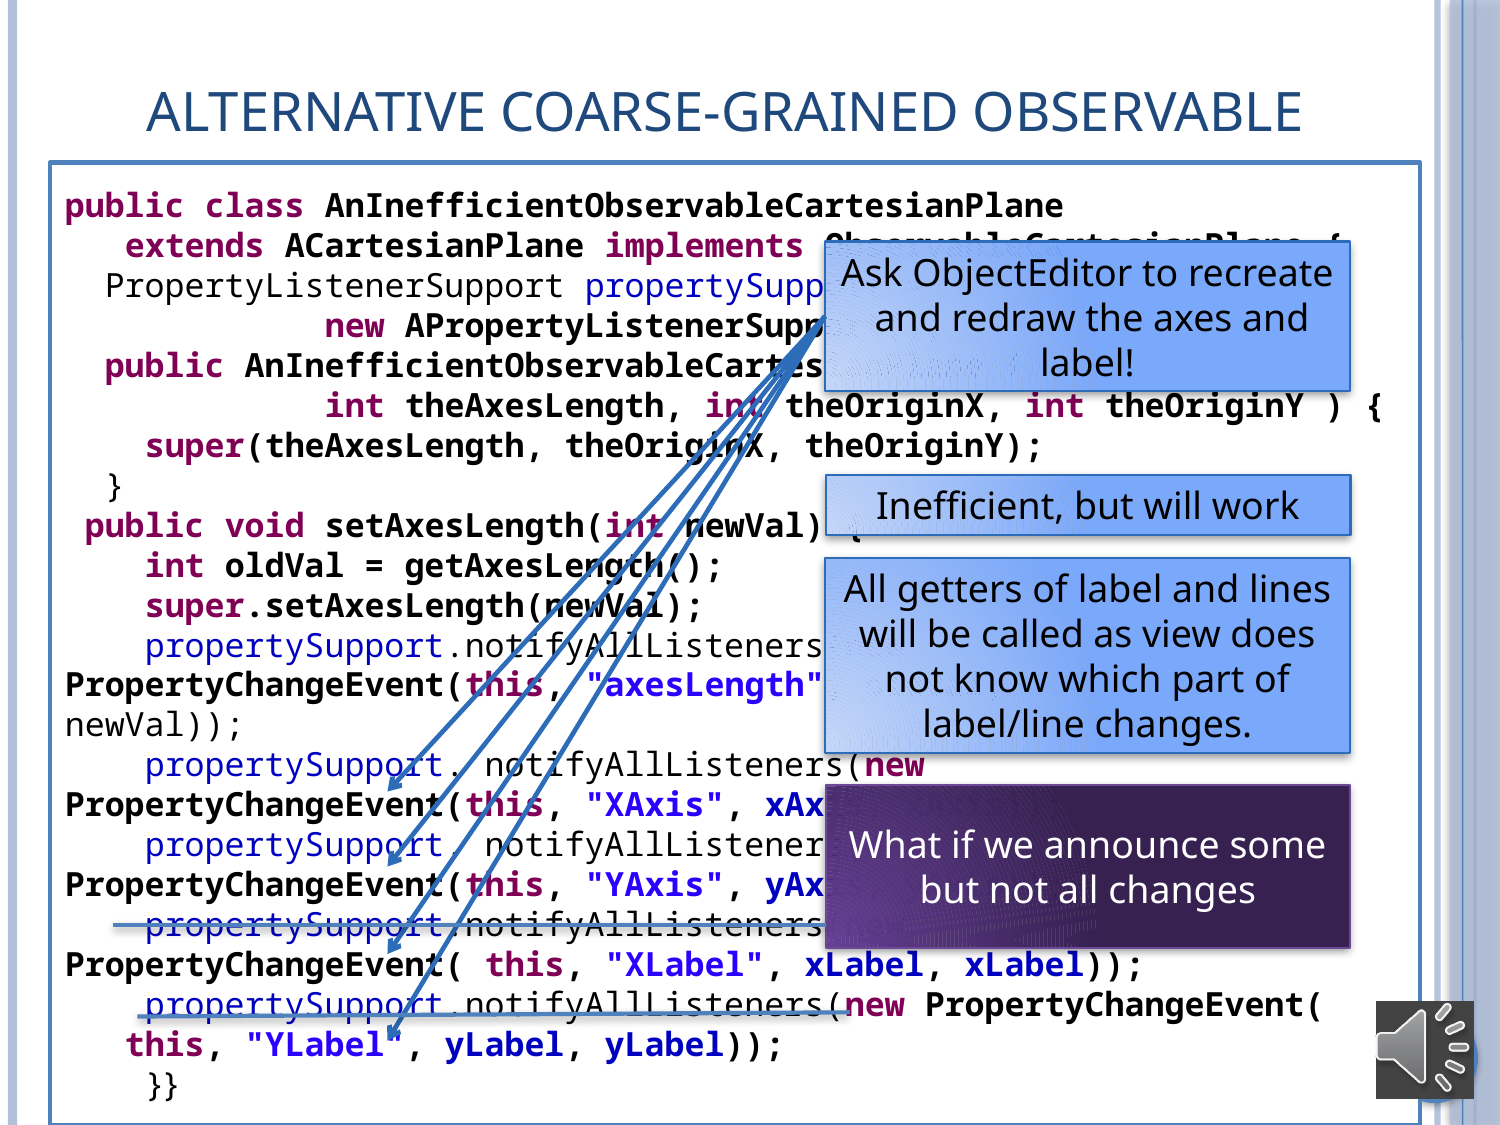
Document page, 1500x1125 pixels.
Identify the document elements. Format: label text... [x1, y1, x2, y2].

text_box Ask ObjectEditor to recreate and redraw the axes and label! [824, 240, 1351, 392]
text_box Inefficient, but will work [833, 474, 1352, 536]
text_box All getters of label and lines will be called as view does not know which part of label/line changes. [833, 557, 1351, 754]
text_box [386, 316, 826, 923]
text_box public class AnInefficientObservableCartesianPlane extends ACartesianPlane implements ObservableCartesianPlane { PropertyListenerSupport propertySupport = new APropertyListenerSupport(); public AnInefficientObservableCartesianPlane ( int theAxesLength, int theOriginX, int theOriginY ) { super(theAxesLength, theOriginX, theOriginY); } public void setAxesLength(int newVal) { int oldVal = getAxesLength(); super.setAxesLength(newVal); propertySupport.notifyAllListeners(new PropertyChangeEvent(this, "axesLength", oldVal, newVal)); propertySupport. notifyAllListeners(new PropertyChangeEvent(this, "XAxis", xAxis, xAxis)); propertySupport. notifyAllListeners(new PropertyChangeEvent(this, "YAxis", yAxis, yAxis)); propertySupport.notifyAllListeners(new PropertyChangeEvent( this, "XLabel", xLabel, xLabel)); propertySupport.notifyAllListeners(new PropertyChangeEvent( this, "YLabel", yLabel, yLabel)); }} [48, 160, 1422, 1125]
title Alternative Coarse-Grained Observable [75, 45, 1375, 160]
text_box What if we announce some but not all changes [832, 784, 1351, 949]
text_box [136, 1011, 851, 1017]
picture [1374, 999, 1476, 1101]
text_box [386, 933, 826, 1009]
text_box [386, 1026, 826, 1042]
